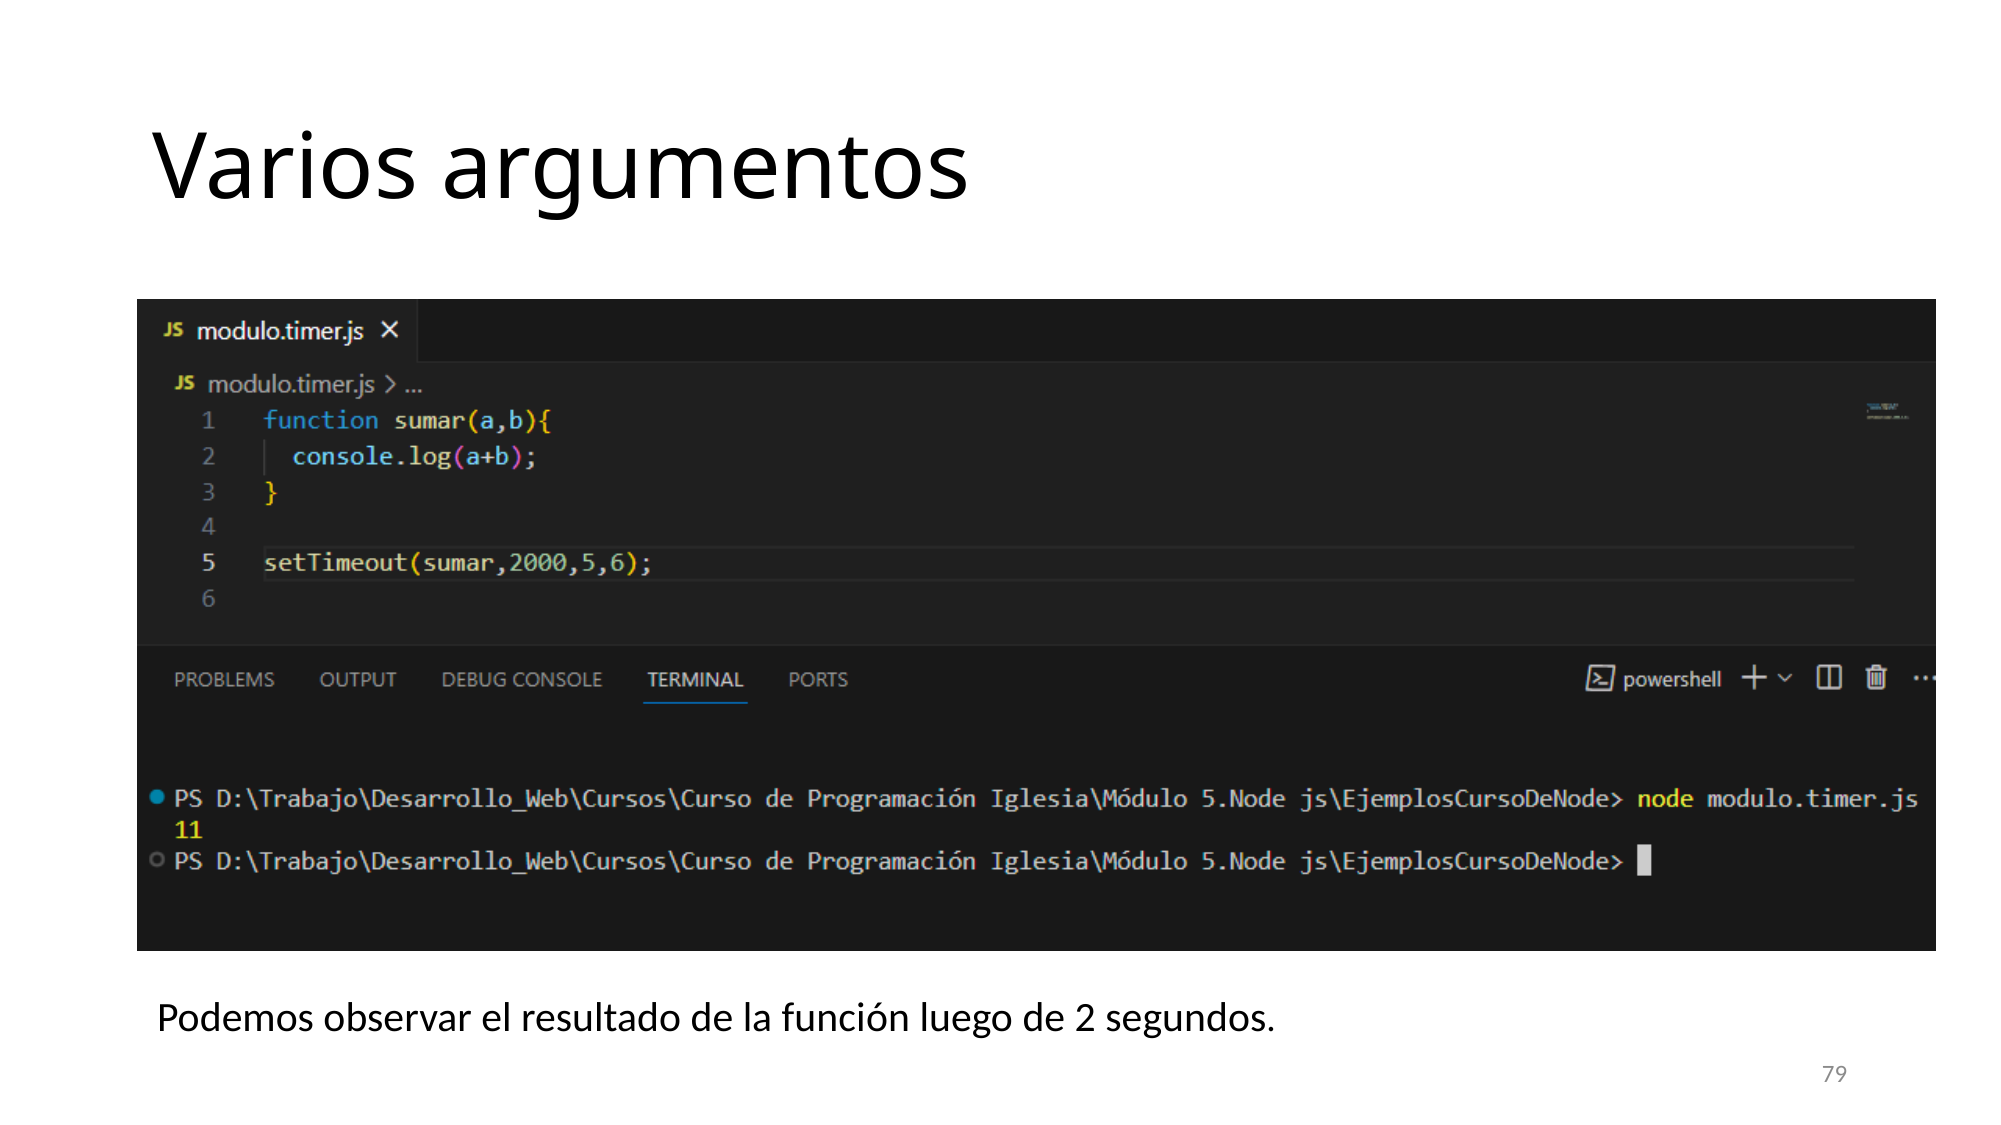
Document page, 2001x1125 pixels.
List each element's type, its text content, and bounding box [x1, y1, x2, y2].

slide_number 79 [1412, 1042, 1863, 1103]
text_box Podemos observar el resultado de la función luego de 2 segundos. [142, 982, 1292, 1048]
picture [137, 299, 1936, 951]
title Varios argumentos [137, 59, 1863, 278]
